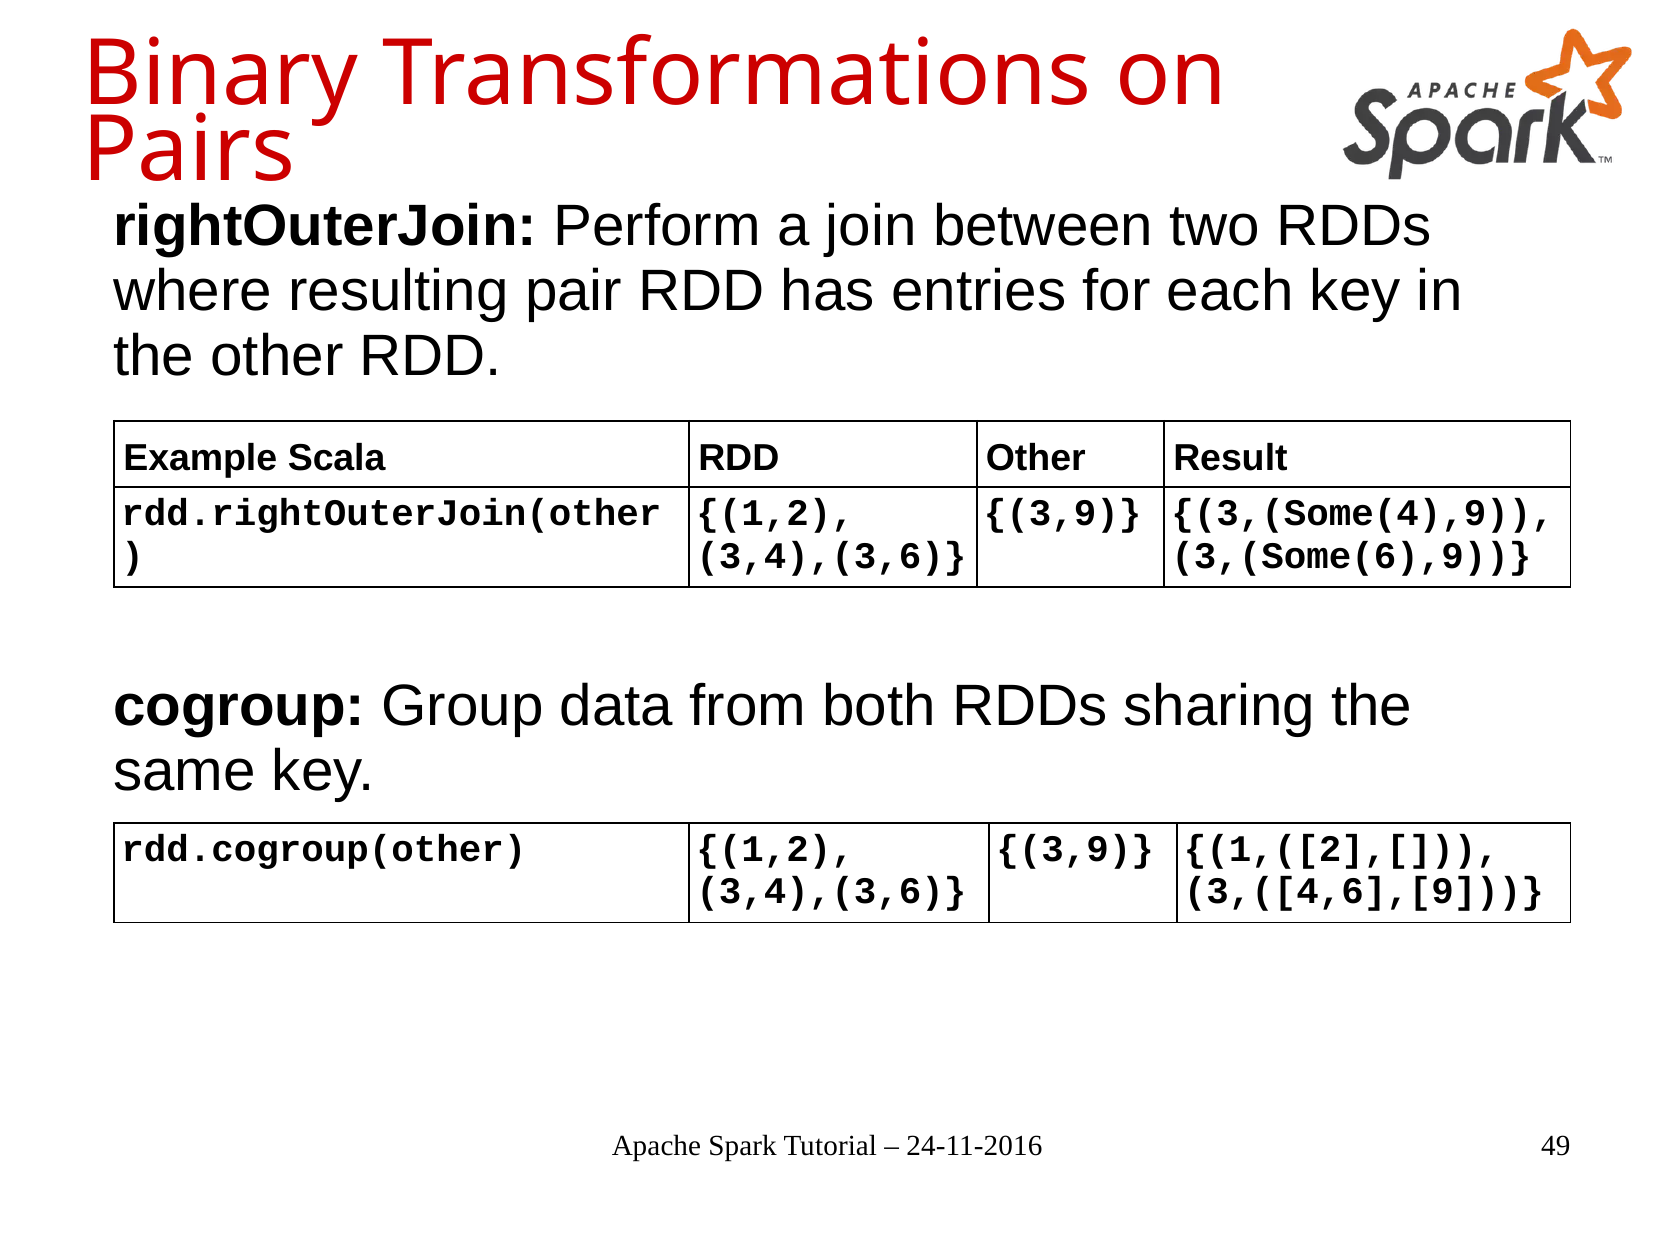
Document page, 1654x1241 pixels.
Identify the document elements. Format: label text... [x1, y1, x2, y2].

text_box rightOuterJoin: Perform a join between two RDDs where resulting pair RDD has entries for each key in the other RDD. cogroup: Group data from both RDDs sharing the same key. [98, 210, 1571, 951]
table_cell rdd.rightOuterJoin(other) [115, 488, 688, 586]
table_cell {(3,(Some(4),9)), (3,(Some(6),9))} [1165, 488, 1570, 586]
table_header RDD [690, 422, 976, 486]
table_header {(3,9)} [990, 824, 1176, 922]
slide_number 49 [1185, 1129, 1571, 1215]
picture [1341, 27, 1632, 182]
table_cell {(3,9)} [978, 488, 1163, 586]
table_header Other [978, 422, 1163, 486]
title Binary Transformations on Pairs [82, 2, 1571, 210]
table_header {(1,2),(3,4),(3,6)} [690, 824, 988, 922]
table_header {(1,([2],[])), (3,([4,6],[9]))} [1178, 824, 1570, 922]
footer Apache Spark Tutorial – 24-11-2016 [565, 1129, 1090, 1215]
table_cell {(1,2),(3,4),(3,6)} [690, 488, 976, 586]
table_header Result [1165, 422, 1570, 486]
table_header Example Scala [115, 422, 688, 486]
table_header rdd.cogroup(other) [115, 824, 688, 922]
